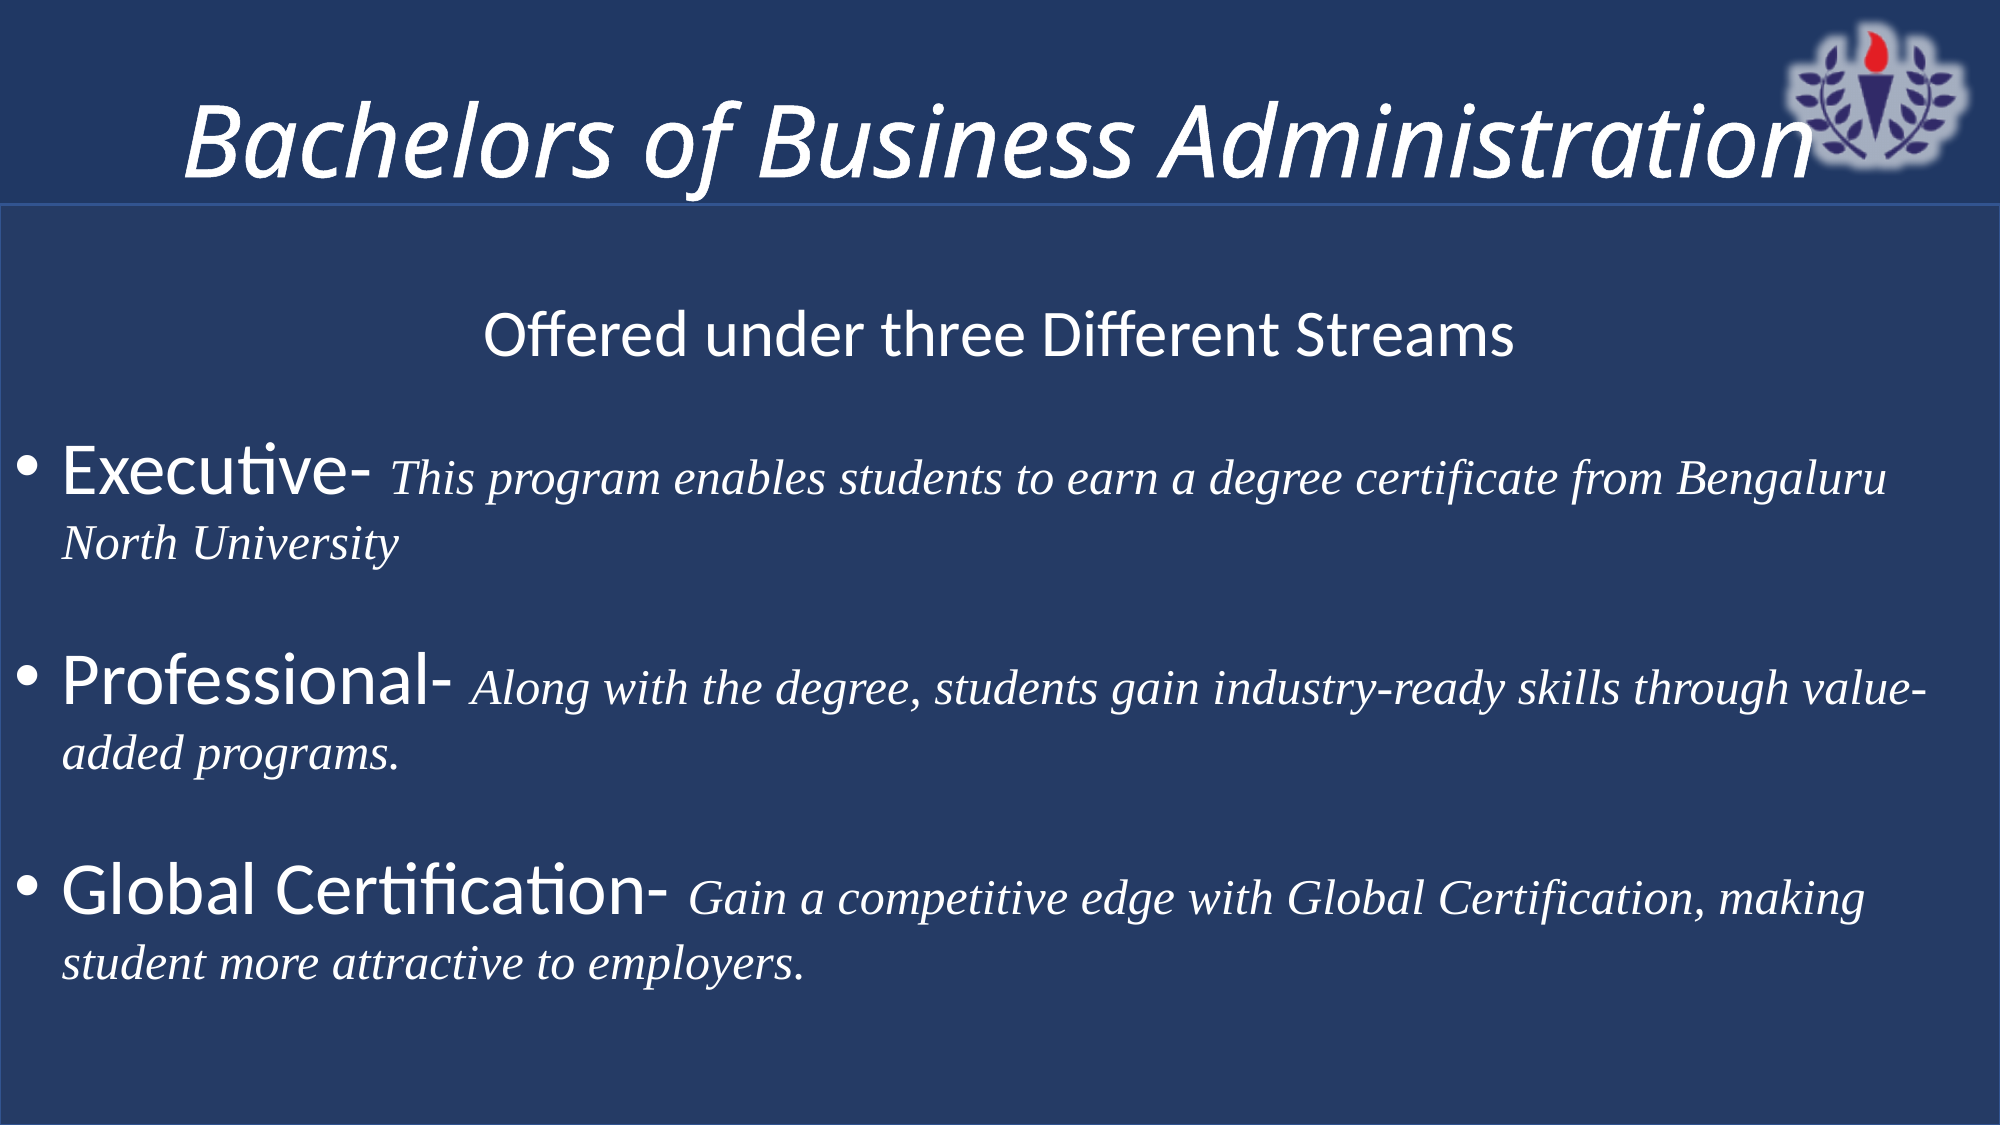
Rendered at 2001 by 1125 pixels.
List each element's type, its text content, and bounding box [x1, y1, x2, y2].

title Bachelors of Business Administration [0, 0, 2000, 203]
text_box Offered under three Different Streams Executive- This program enables students to earn a degree certificate from Bengaluru North University Professional- Along with the degree, students gain industry-ready skills through value-added programs. Global Certification- Gain a competitive edge with Global Certification, making student more attractive to employers. [0, 203, 2000, 1125]
picture [1795, 29, 1976, 176]
